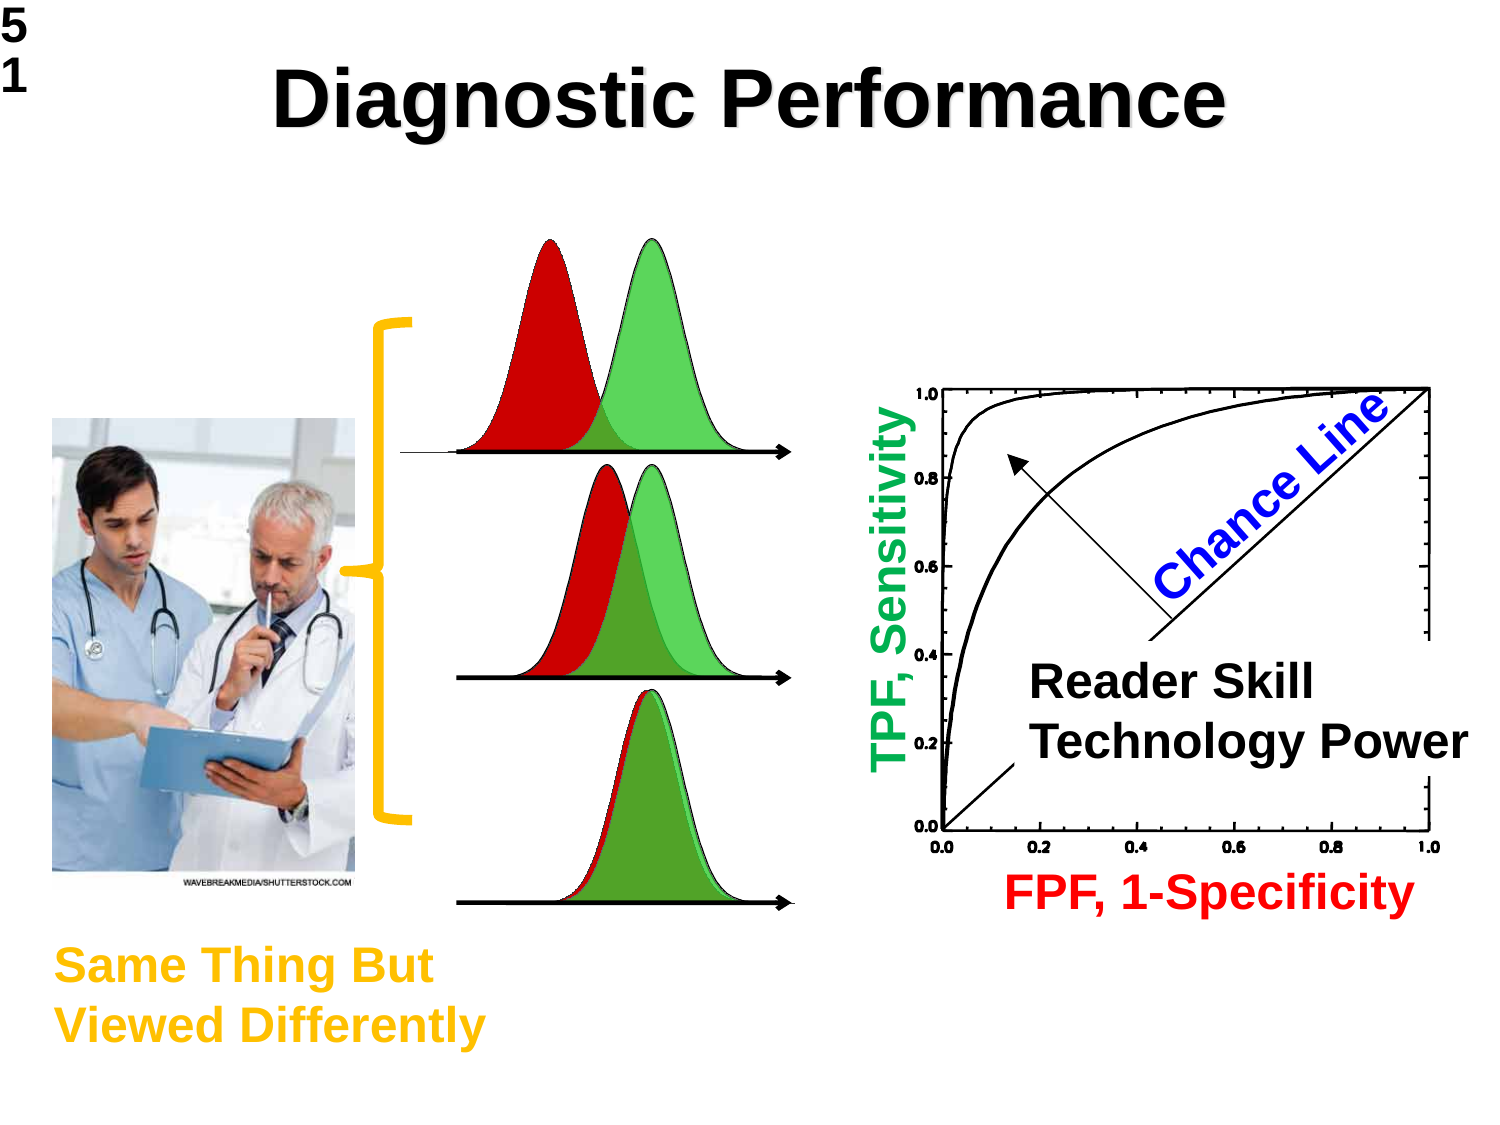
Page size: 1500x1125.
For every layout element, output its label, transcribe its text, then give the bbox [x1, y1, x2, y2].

text_box [1029, 842, 1036, 851]
text_box [1334, 842, 1341, 851]
text_box TPF, Sensitivity [848, 391, 923, 789]
text_box [916, 821, 923, 831]
text_box [1126, 842, 1133, 851]
text_box [1432, 842, 1439, 852]
text_box [1395, 388, 1428, 404]
text_box [930, 821, 937, 831]
text_box [1223, 842, 1231, 851]
picture [52, 418, 344, 891]
text_box [1321, 842, 1328, 851]
text_box [930, 738, 937, 748]
text_box [932, 842, 939, 852]
text_box [1043, 842, 1049, 851]
text_box [945, 842, 952, 852]
text_box [930, 561, 937, 572]
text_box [344, 239, 795, 904]
text_box Reader Skill Technology Power [1014, 641, 1485, 776]
text_box Chance Line [1121, 356, 1416, 630]
text_box [930, 473, 937, 484]
title Diagnostic Performance [24, 24, 1476, 163]
text_box [941, 388, 1329, 829]
text_box [1237, 842, 1245, 851]
text_box FPF, 1-Specificity [989, 851, 1431, 927]
text_box Same Thing But Viewed Differently [38, 924, 502, 1060]
text_box [930, 388, 937, 399]
text_box [1007, 453, 1124, 571]
